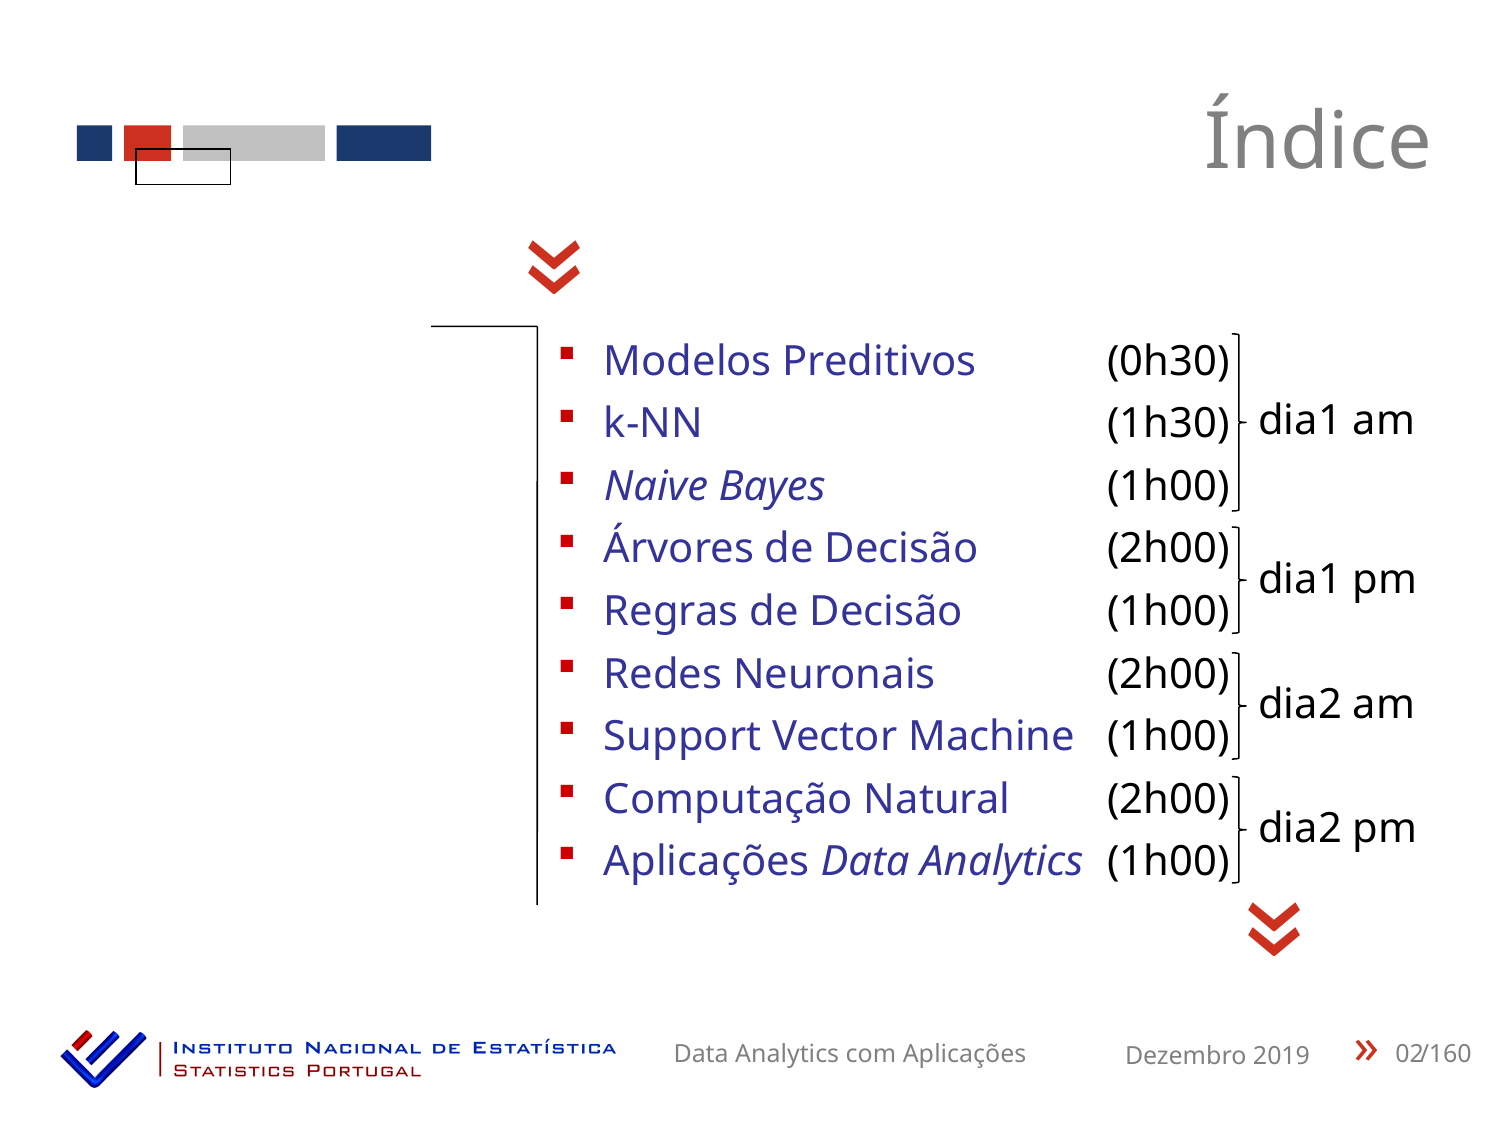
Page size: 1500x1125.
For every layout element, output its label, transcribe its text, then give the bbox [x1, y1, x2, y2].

text_box dia1 am [1243, 385, 1447, 451]
picture [41, 1023, 638, 1093]
text_box Índice [454, 66, 1447, 207]
text_box dia1 pm [1243, 544, 1447, 609]
text_box [1231, 527, 1247, 634]
text_box « [454, 231, 620, 315]
text_box « [1175, 893, 1340, 976]
text_box Modelos Preditivos k-NN Naive Bayes Árvores de Decisão Regras de Decisão Redes Neuronais Support Vector Machine Computação Natural Aplicações Data Analytics [542, 326, 1092, 892]
text_box [1231, 652, 1247, 760]
text_box dia2 am [1243, 669, 1447, 735]
text_box [1231, 333, 1243, 512]
text_box [1231, 776, 1247, 883]
text_box 02 [1380, 1029, 1447, 1075]
text_box (0h30) (1h30) (1h00) (2h00) (1h00) (2h00) (1h00) (2h00) (1h00) [1092, 326, 1358, 892]
text_box dia2 pm [1243, 793, 1447, 859]
